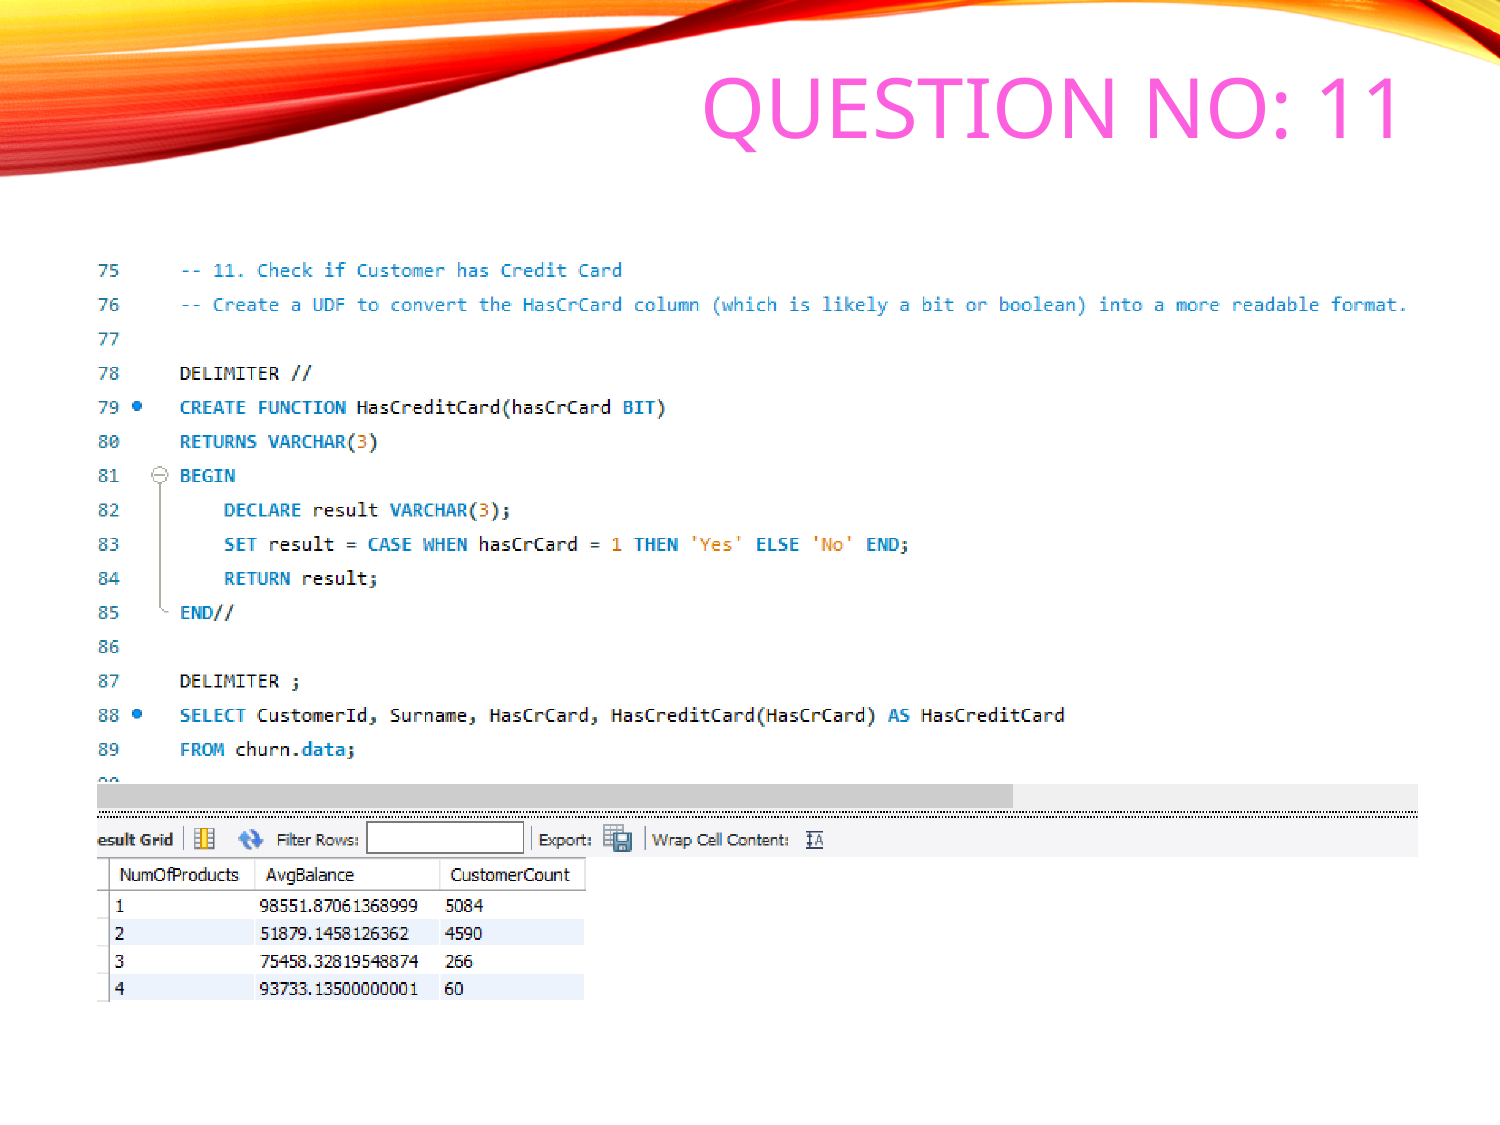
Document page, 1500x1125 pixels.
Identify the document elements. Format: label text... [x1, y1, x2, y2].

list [96, 252, 1419, 1008]
title QUESTION NO: 11 [75, 35, 1425, 188]
picture [0, 0, 1500, 178]
